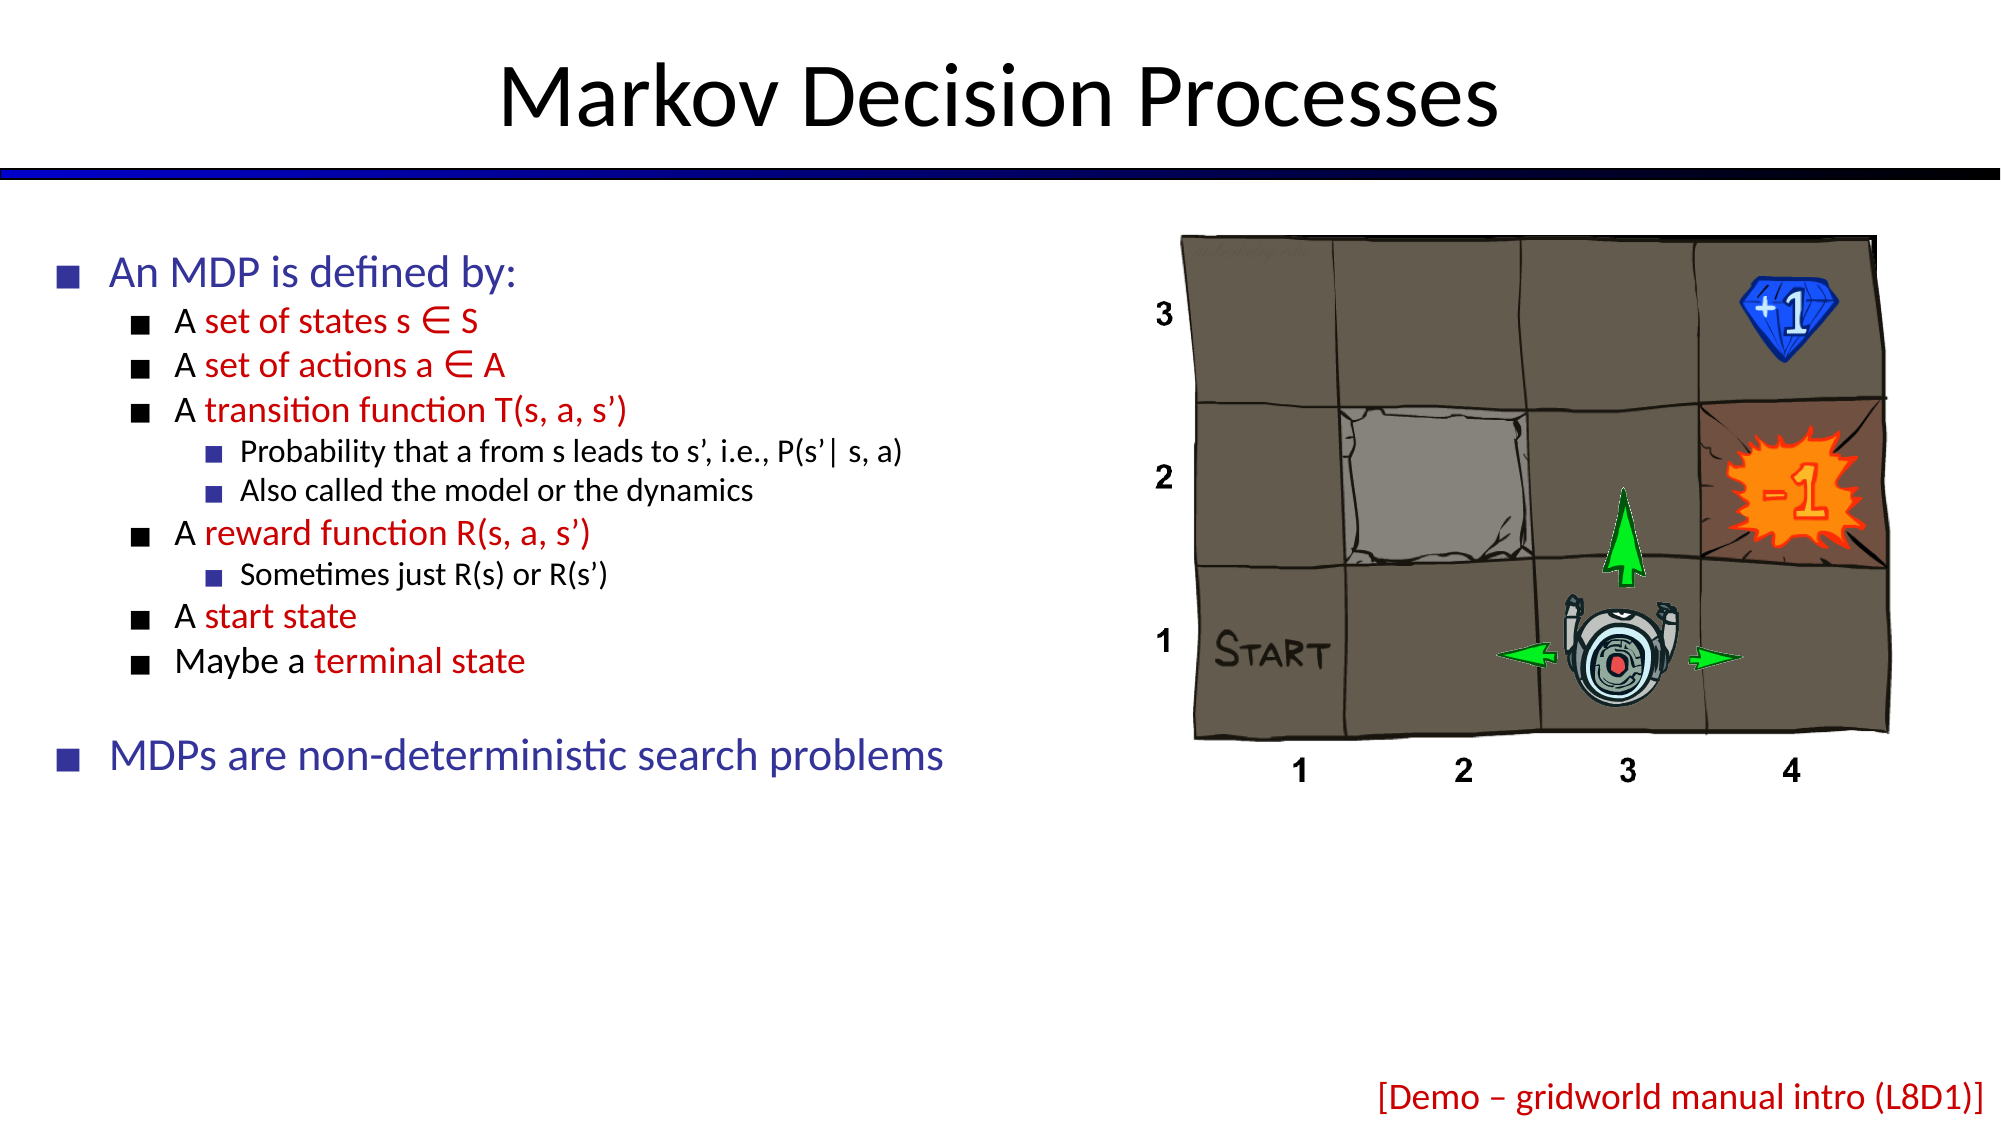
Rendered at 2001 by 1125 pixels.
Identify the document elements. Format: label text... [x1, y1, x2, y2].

text_box Markov Decision Processes [0, 0, 2000, 184]
picture [1146, 224, 1901, 797]
text_box [Demo – gridworld manual intro (L8D1)] [1162, 1064, 2000, 1124]
text_box An MDP is defined by: A set of states s ∈ S A set of actions a ∈ A A transition function T(s, a, s’) Probability that a from s leads to s’, i.e., P(s’| s, a) Also called the model or the dynamics A reward function R(s, a, s’) Sometimes just R(s) or R(s’) A start state Maybe a terminal state MDPs are non-deterministic search problems [37, 245, 1185, 988]
